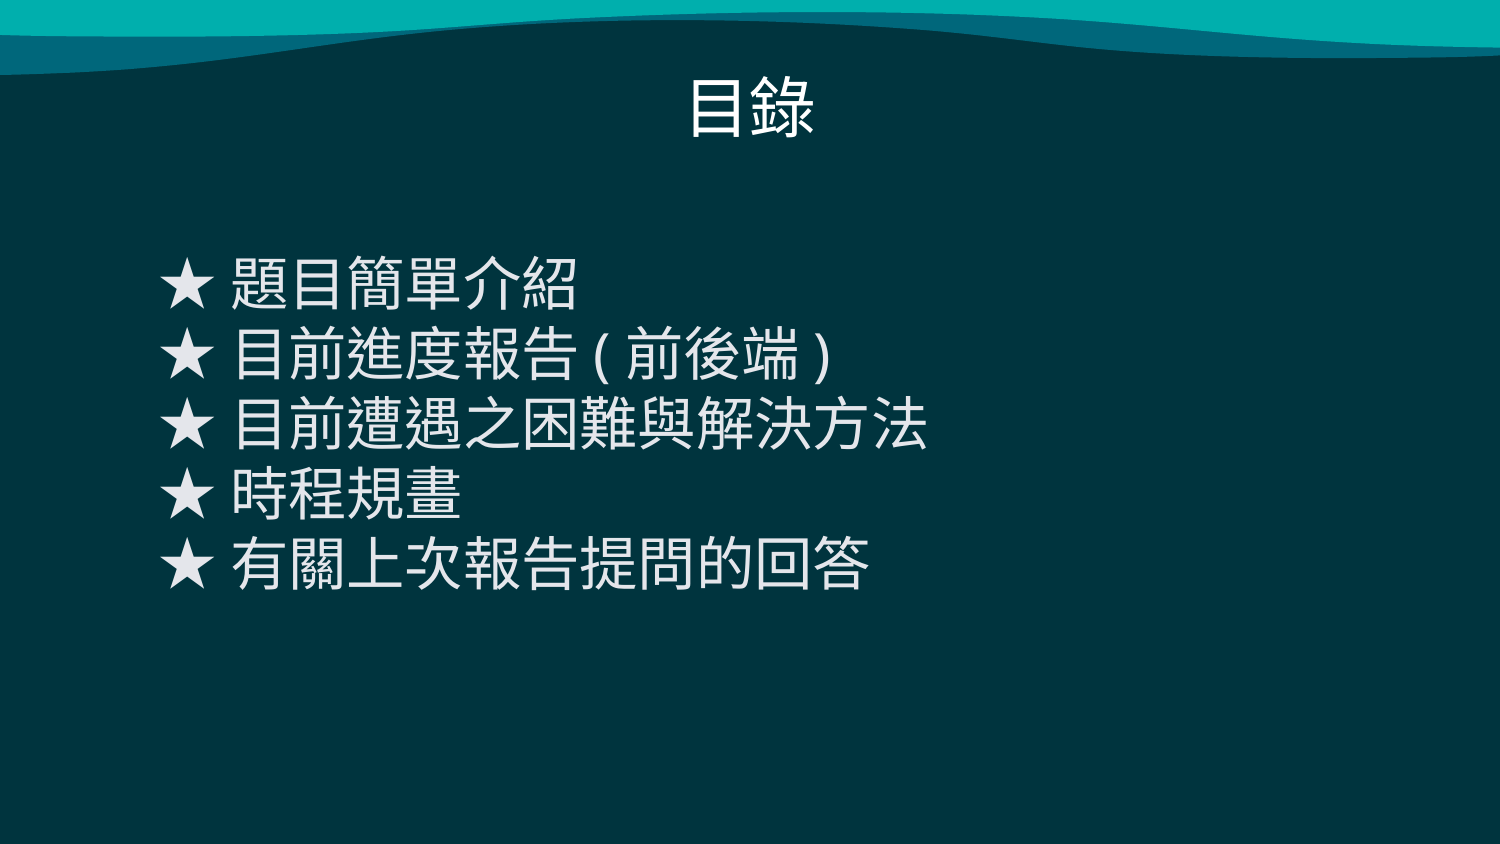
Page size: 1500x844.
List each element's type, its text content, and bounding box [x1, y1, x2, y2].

list ★題目簡單介紹 ★目前進度報告(前後端) ★目前遭遇之困難與解決方法 ★時程規畫 ★有關上次報告提問的回答 [116, 232, 1383, 756]
title 目錄 [116, 50, 1383, 152]
